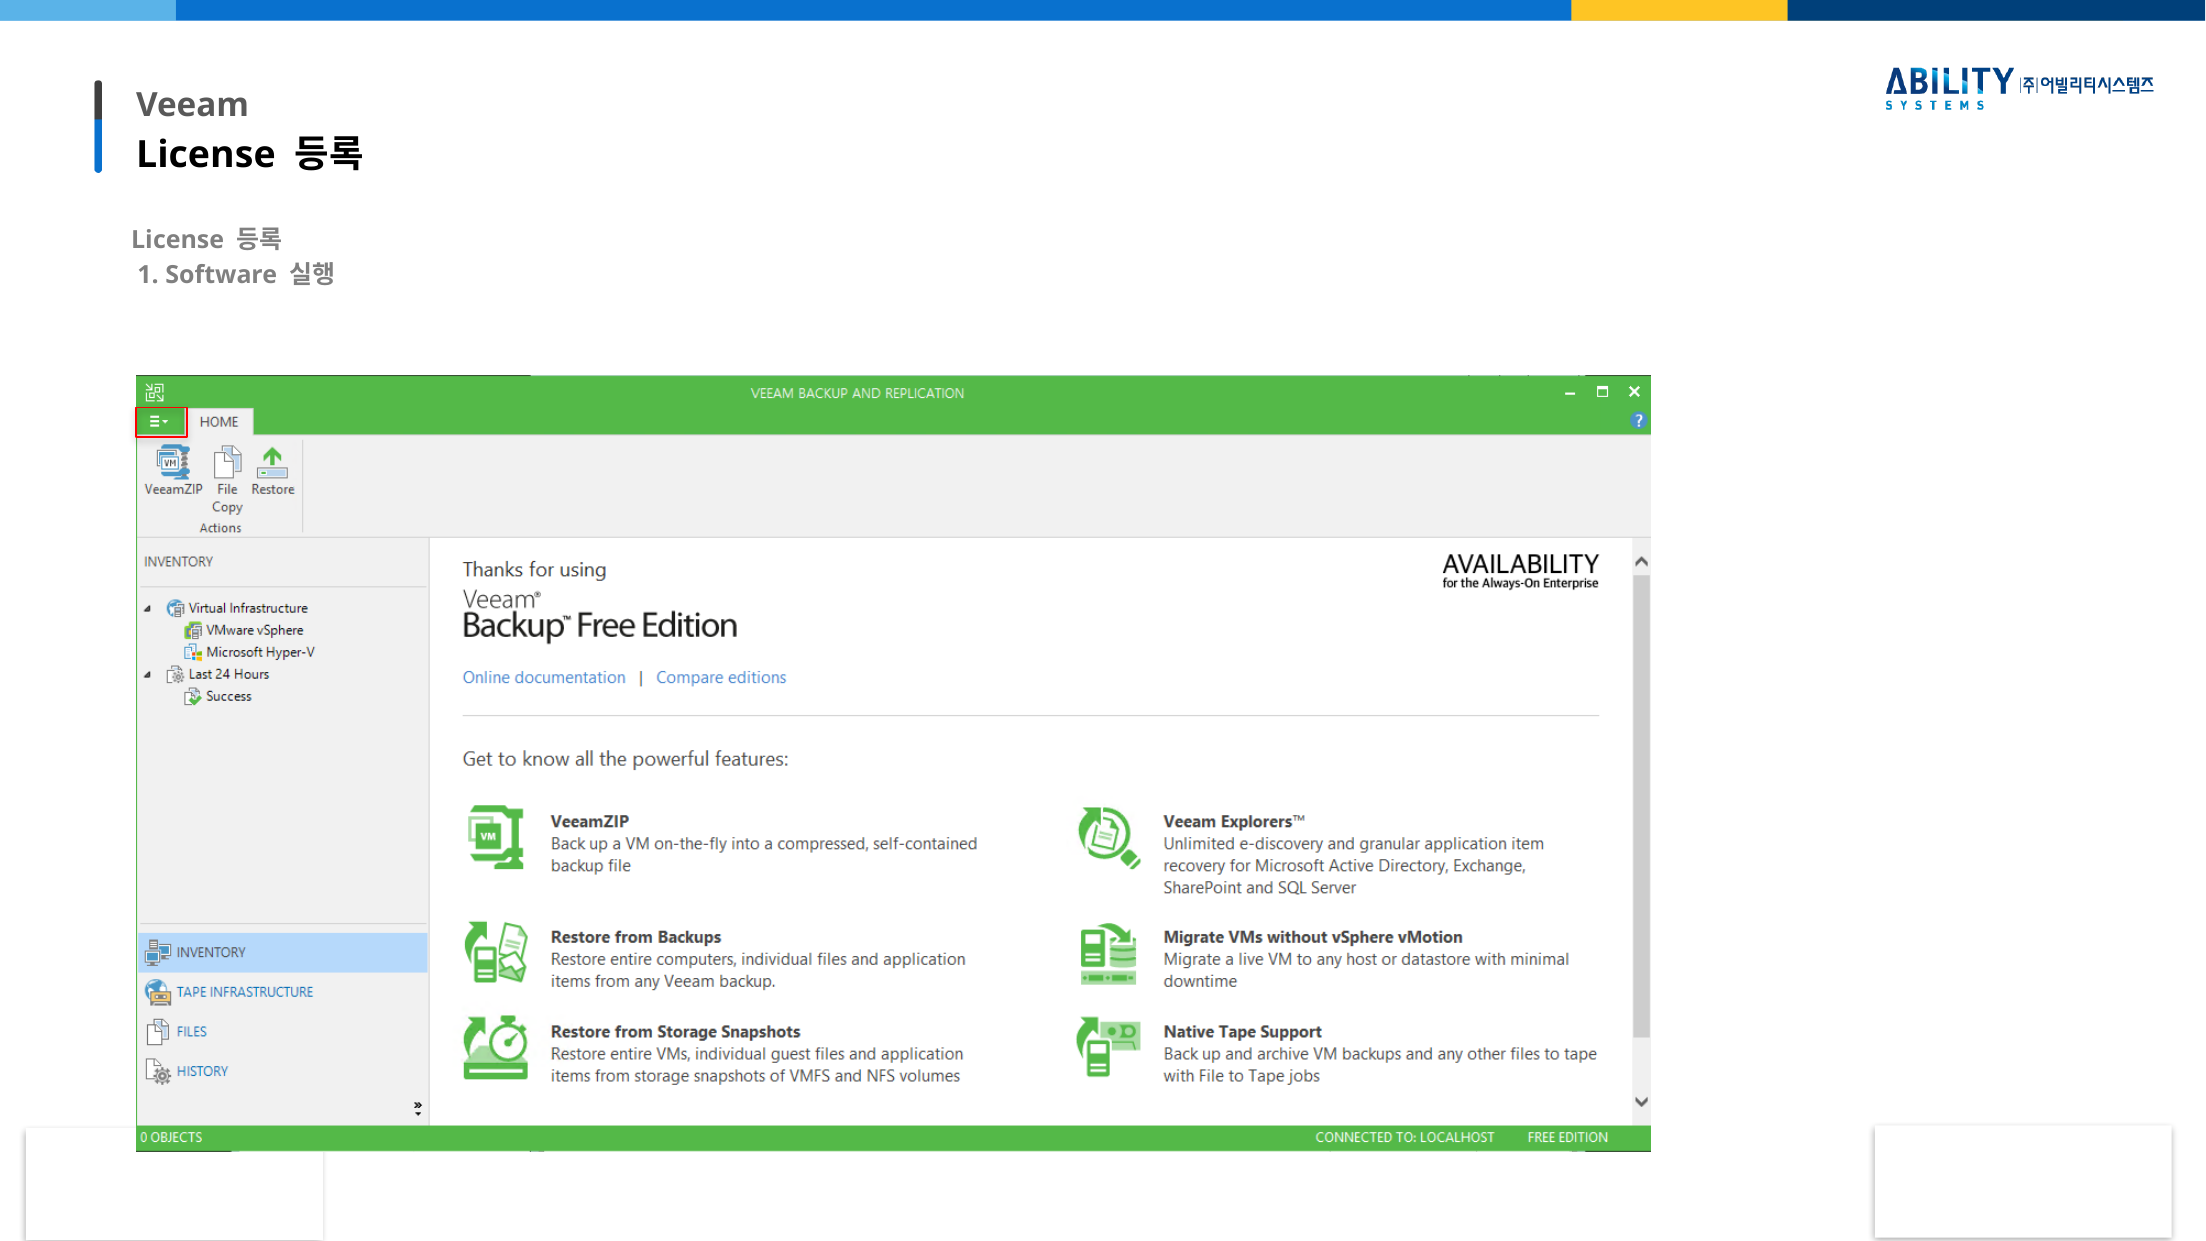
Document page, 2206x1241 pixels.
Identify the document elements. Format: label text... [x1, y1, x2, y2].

text_box Veeam License 등록 [136, 83, 1720, 175]
picture [0, 0, 2206, 1241]
text_box License 등록 1. Software 실행 [116, 216, 2006, 335]
